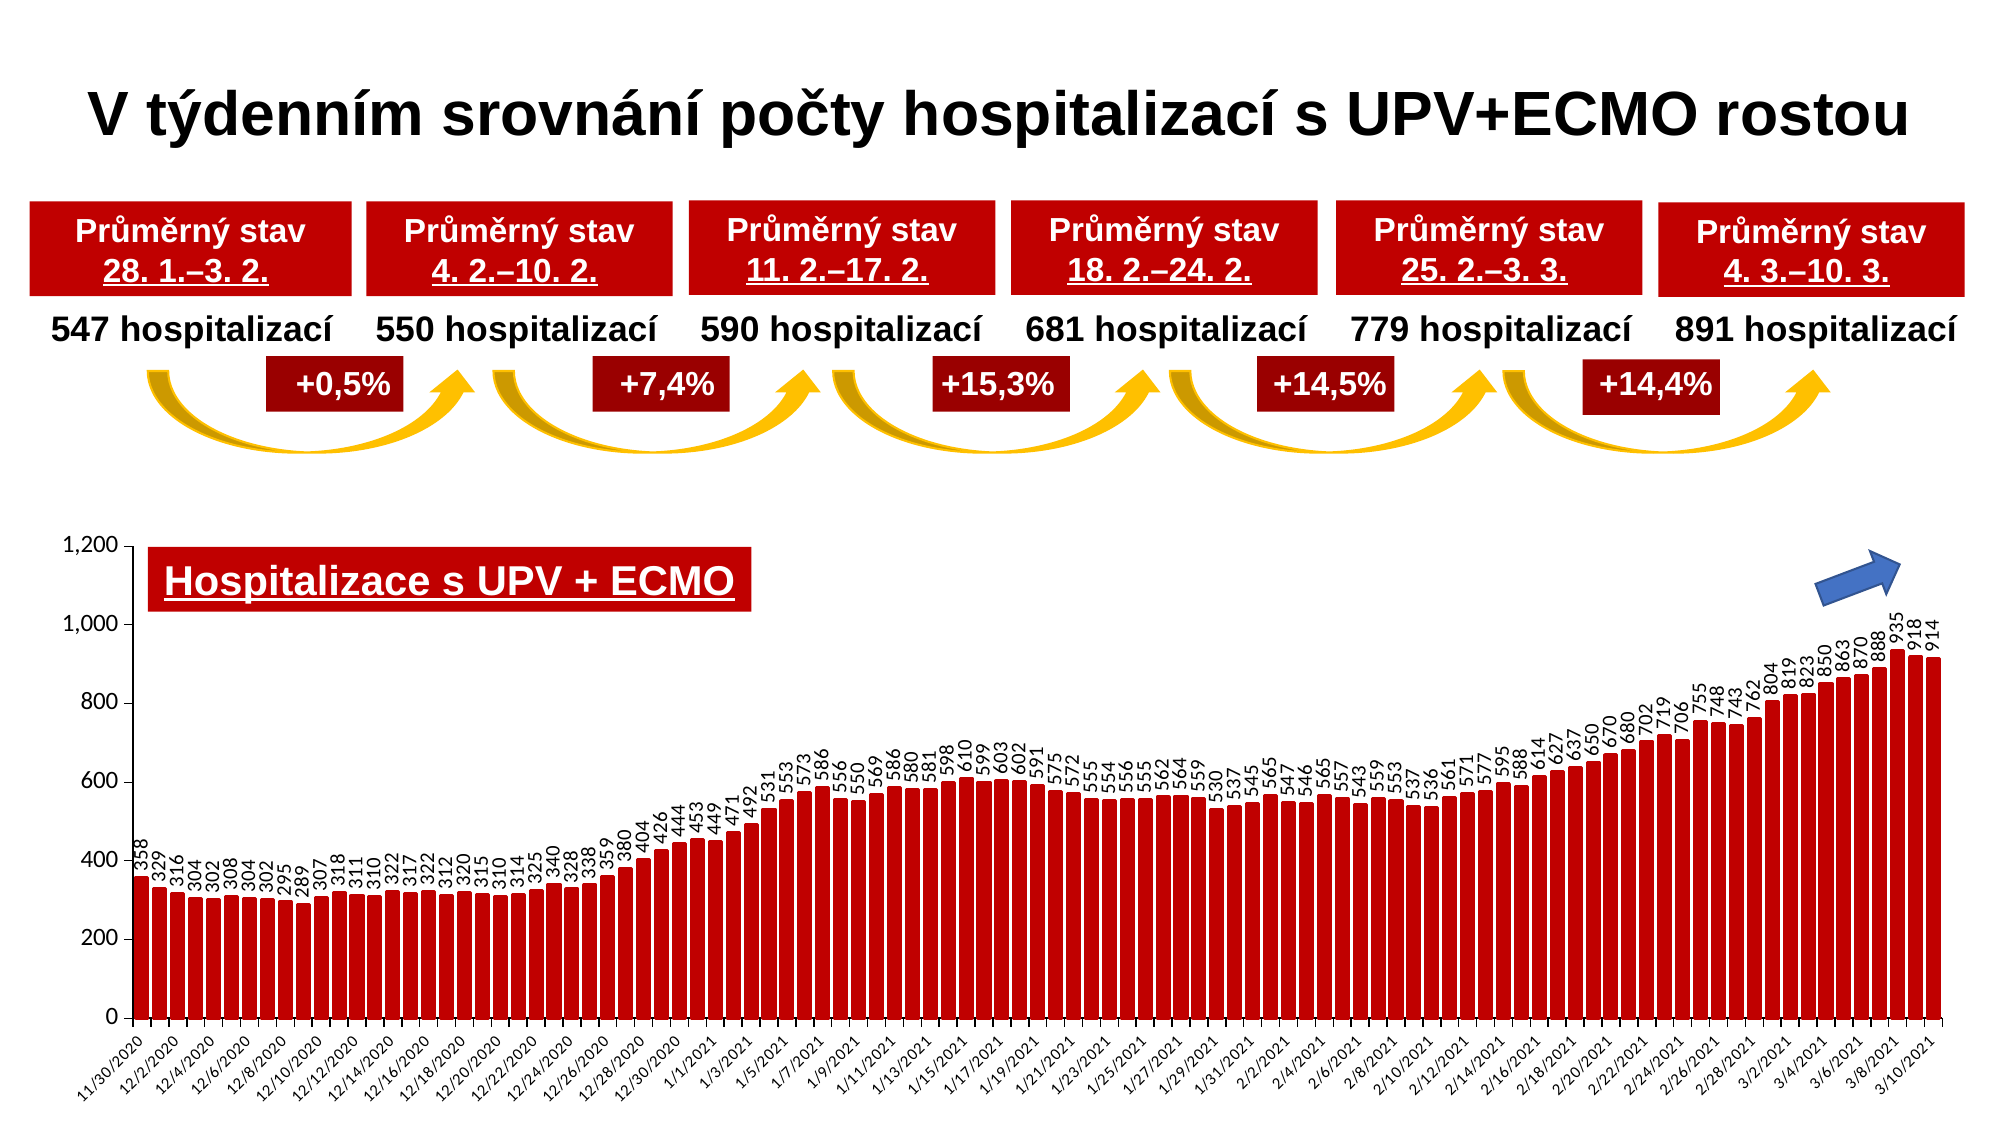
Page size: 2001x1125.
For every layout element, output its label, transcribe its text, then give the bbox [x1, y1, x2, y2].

text_box Průměrný stav 4. 3.–10. 3. [1658, 202, 1965, 297]
table_header [1446, 353, 1540, 414]
table_header [782, 353, 882, 414]
table_header +0,5% [216, 353, 470, 414]
text_box Průměrný stav 4. 2.–10. 2. [366, 201, 673, 297]
text_box [514, 414, 793, 454]
table_header +14,4% [1540, 353, 1772, 414]
text_box [1524, 369, 1831, 454]
table_header [1114, 353, 1214, 414]
text_box Průměrný stav 28. 1.–3. 2. [29, 201, 352, 297]
text_box [1190, 414, 1469, 454]
table_header 550 hospitalizací [354, 298, 679, 353]
table_header 590 hospitalizací [679, 298, 1004, 353]
table_header [470, 353, 553, 414]
table_header 891 hospitalizací [1653, 298, 1978, 359]
text_box Průměrný stav 25. 2.–3. 3. [1336, 200, 1643, 295]
text_box Průměrný stav 18. 2.–24. 2. [1011, 200, 1318, 295]
table_header 779 hospitalizací [1329, 298, 1653, 353]
table_header 681 hospitalizací [1004, 298, 1329, 353]
table_header +7,4% [553, 353, 782, 414]
table_header +15,3% [882, 353, 1114, 414]
text_box V týdenním srovnání počty hospitalizací s UPV+ECMO rostou [36, 65, 1964, 156]
text_box [854, 414, 1133, 454]
text_box Průměrný stav 11. 2.–17. 2. [688, 200, 996, 295]
text_box [146, 369, 447, 454]
chart [9, 471, 1983, 1125]
table_header +14,5% [1214, 353, 1446, 414]
table_header 547 hospitalizací [29, 298, 354, 359]
